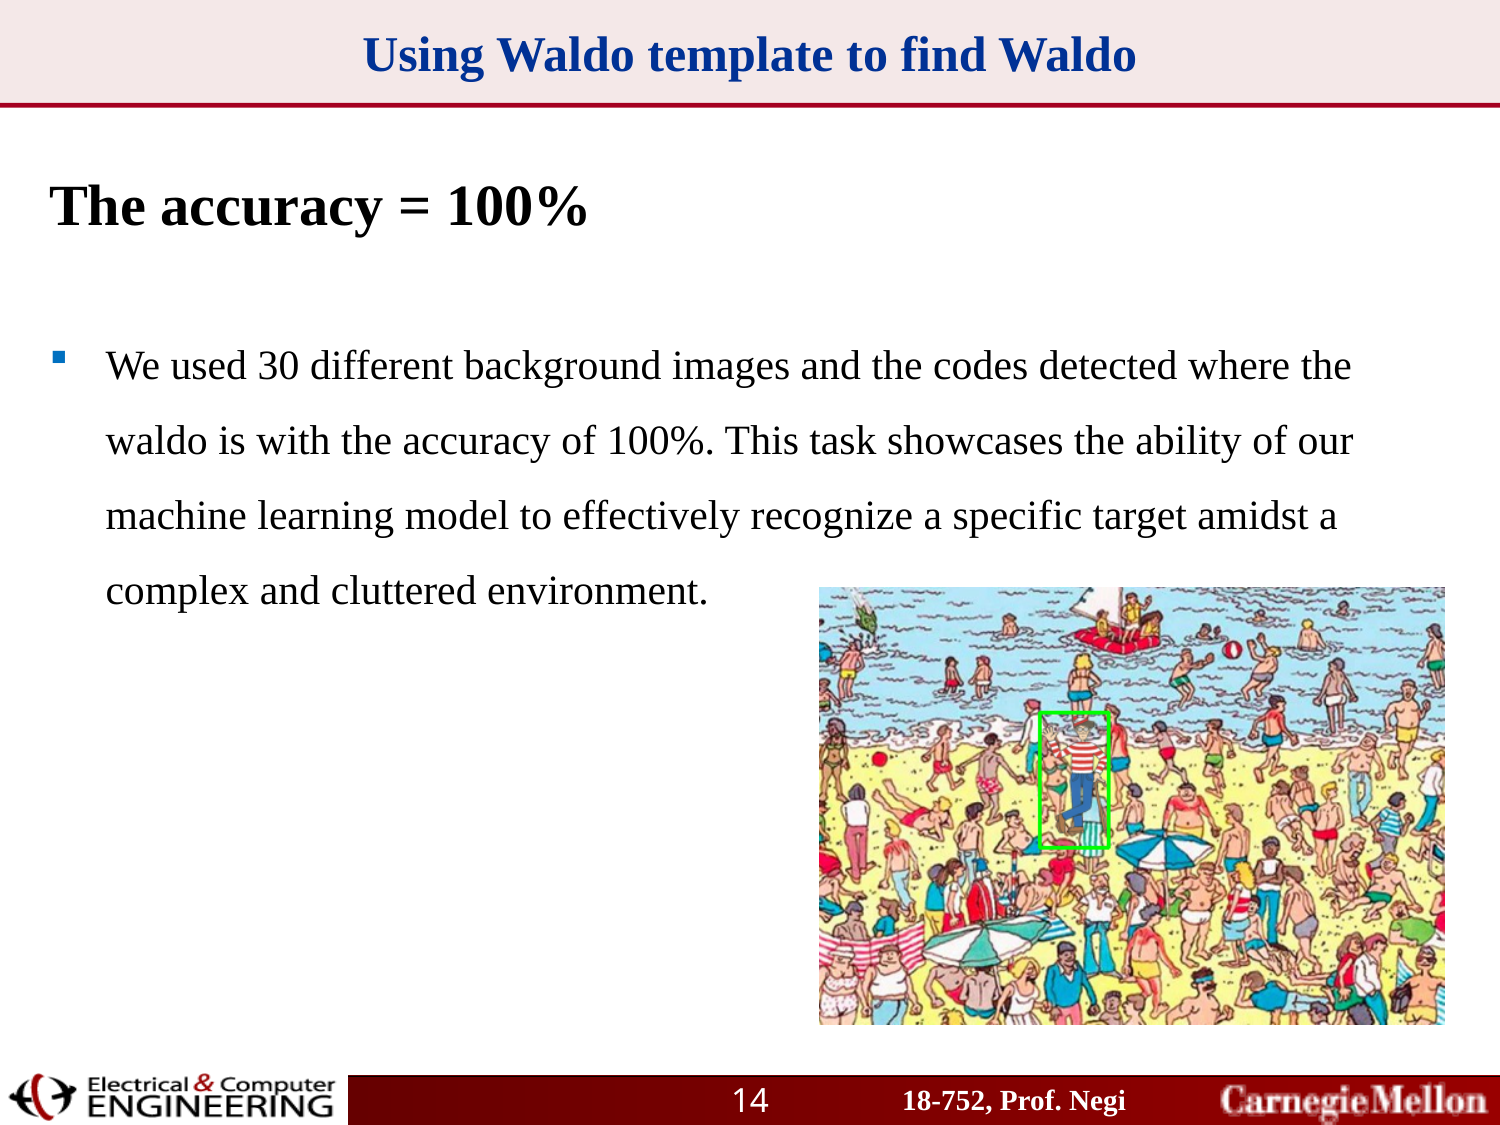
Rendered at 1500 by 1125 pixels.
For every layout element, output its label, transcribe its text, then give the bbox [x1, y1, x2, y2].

picture [0, 1068, 348, 1125]
list The accuracy = 100% We used 30 different background images and the codes detected where the waldo is with the accuracy of 100%. This task showcases the ability of our machine learning model to effectively recognize a specific target amidst a complex and cluttered environment. [34, 125, 1435, 1025]
picture [1219, 1075, 1500, 1125]
title Using Waldo template to find Waldo [0, 0, 1500, 104]
picture [819, 587, 1445, 1026]
